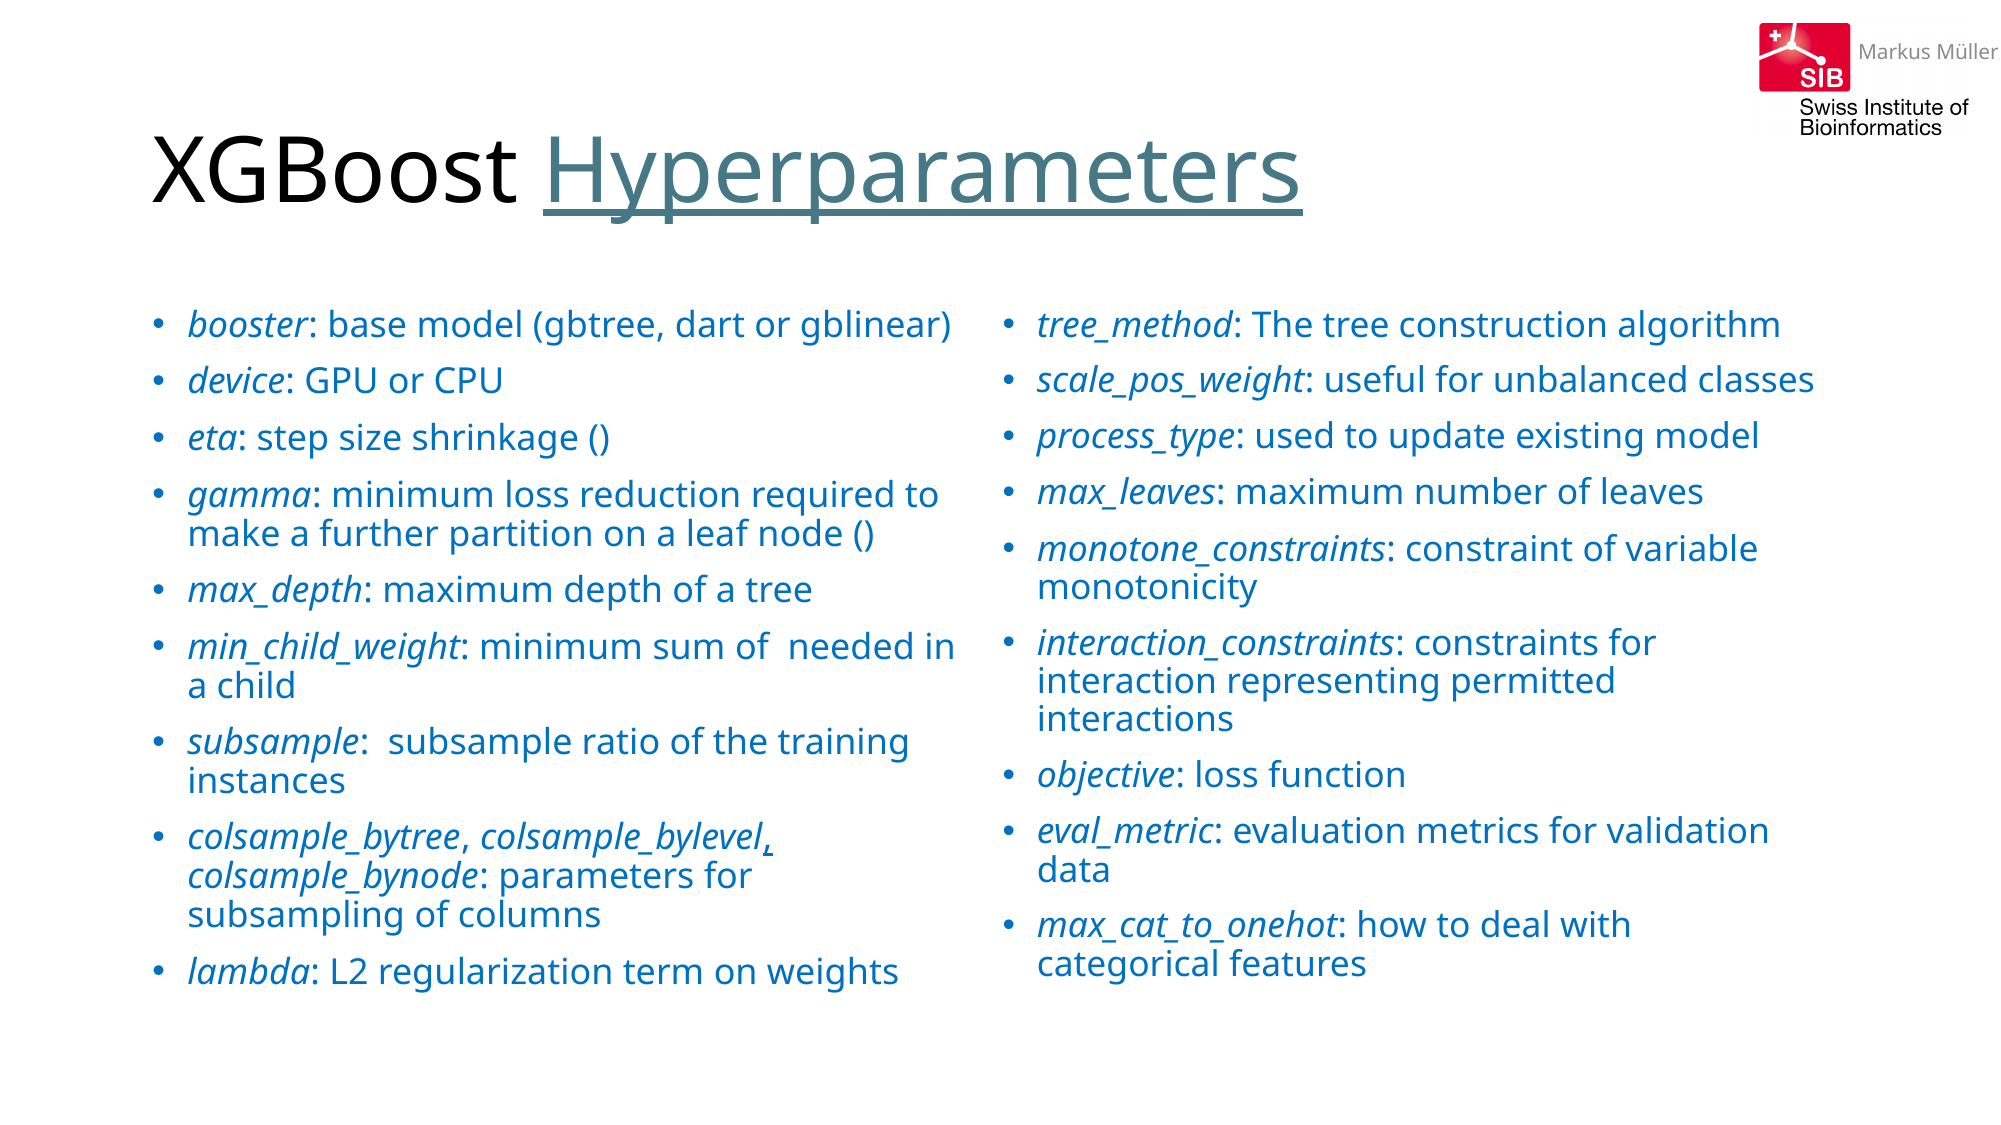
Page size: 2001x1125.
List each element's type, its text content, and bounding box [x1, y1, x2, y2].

text_box Markus Müller [1974, 21, 2000, 81]
list tree_method: The tree construction algorithm scale_pos_weight: useful for unbalanced classes process_type: used to update existing model max_leaves: maximum number of leaves monotone_constraints: constraint of variable monotonicity interaction_constraints: constraints for interaction representing permitted interactions objective: loss function eval_metric: evaluation metrics for validation data max_cat_to_onehot: how to deal with categorical features [987, 298, 1838, 1013]
title XGBoost Hyperparameters [137, 59, 1863, 278]
picture [1757, 20, 1974, 142]
